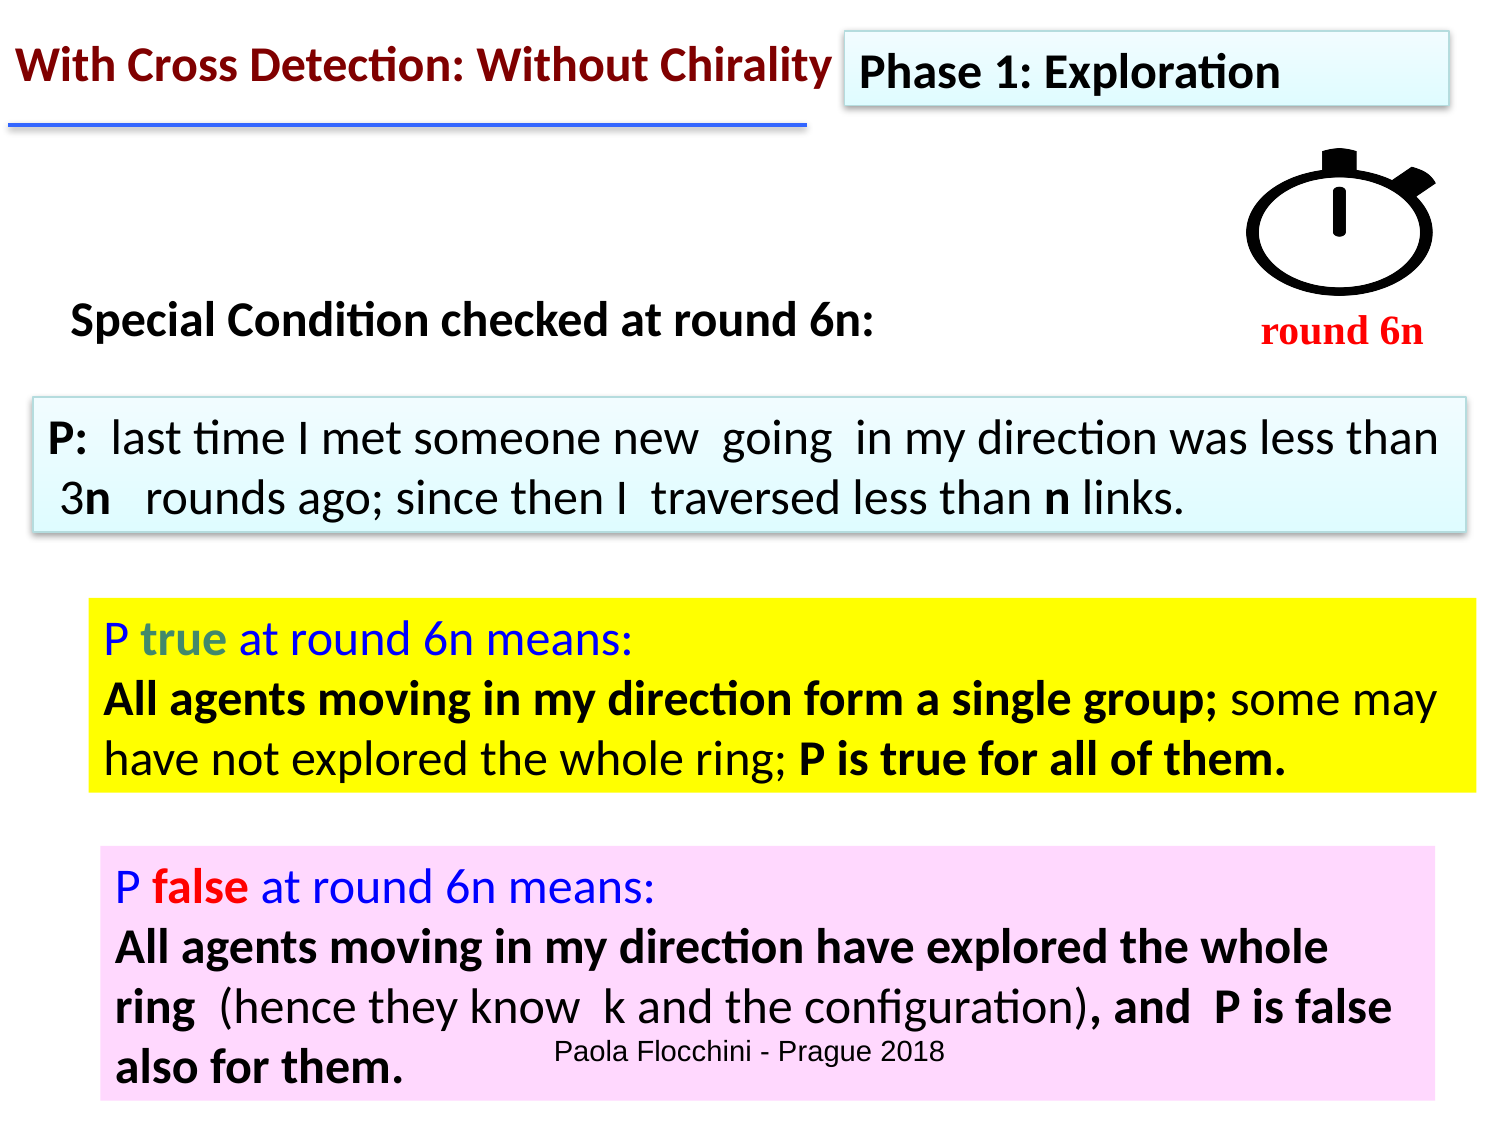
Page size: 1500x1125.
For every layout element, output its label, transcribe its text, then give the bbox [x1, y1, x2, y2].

text_box Phase 1: Exploration [860, 30, 1450, 106]
text_box With Cross Detection: Without Chirality [0, 24, 860, 160]
text_box Special Condition checked at round 6n: [55, 278, 891, 354]
footer Paola Flocchini - Prague 2018 [512, 1025, 988, 1100]
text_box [1245, 148, 1436, 339]
text_box P true at round 6n means: All agents moving in my direction form a single group; some may have not explored the whole ring; P is true for all of them. [88, 597, 1477, 793]
text_box P: last time I met someone new going in my direction was less than 3n rounds ago; since then I traversed less than n links. [32, 396, 1467, 533]
text_box P false at round 6n means: All agents moving in my direction have explored the whole ring (hence they know k and the configuration), and P is false also for them. [100, 845, 1436, 1101]
